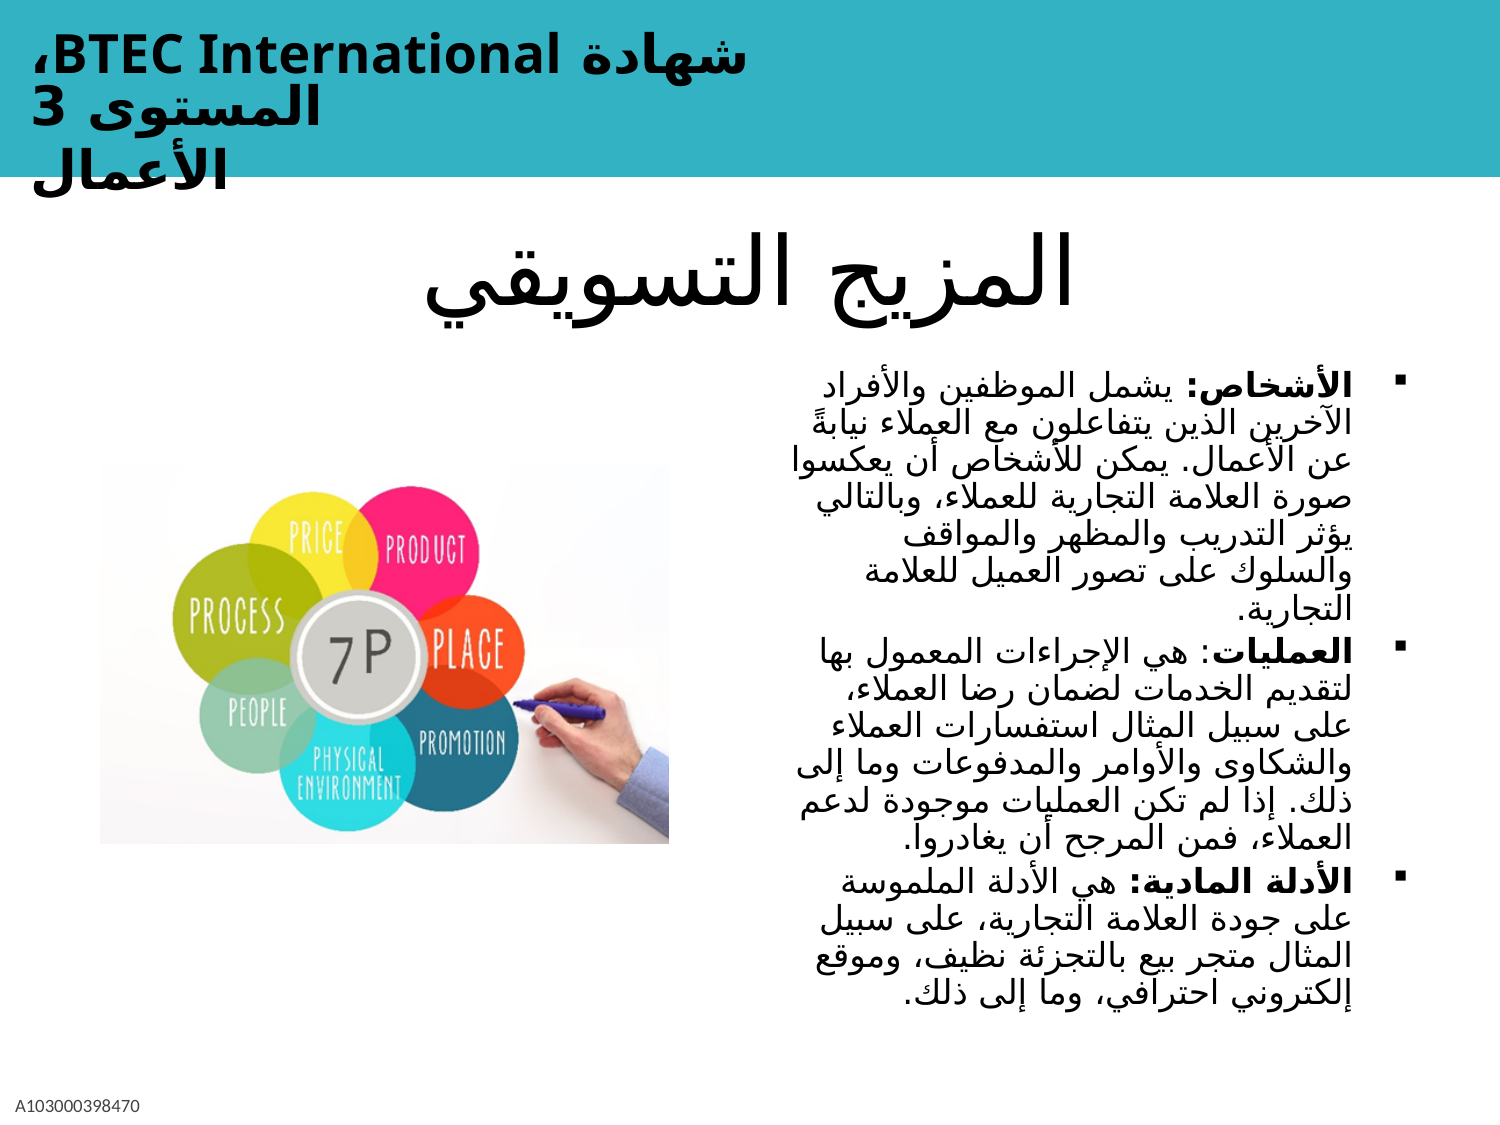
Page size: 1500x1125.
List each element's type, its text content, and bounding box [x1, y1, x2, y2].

picture [100, 465, 669, 844]
text_box A103000398470 [0, 1088, 178, 1125]
picture [0, 0, 1500, 177]
list الأشخاص: يشمل الموظفين والأفراد الآخرين الذين يتفاعلون مع العملاء نيابةً عن الأعمال. يمكن للأشخاص أن يعكسوا صورة العلامة التجارية للعملاء، وبالتالي يؤثر التدريب والمظهر والمواقف والسلوك على تصور العميل للعلامة التجارية. العمليات: هي الإجراءات المعمول بها لتقديم الخدمات لضمان رضا العملاء، على سبيل المثال استفسارات العملاء والشكاوى والأوامر والمدفوعات وما إلى ذلك. إذا لم تكن العمليات موجودة لدعم العملاء، فمن المرجح أن يغادروا. الأدلة المادية: هي الأدلة الملموسة على جودة العلامة التجارية، على سبيل المثال متجر بيع بالتجزئة نظيف، وموقع إلكتروني احترافي، وما إلى ذلك. [762, 360, 1424, 1021]
title المزيج التسويقي [75, 196, 1425, 338]
